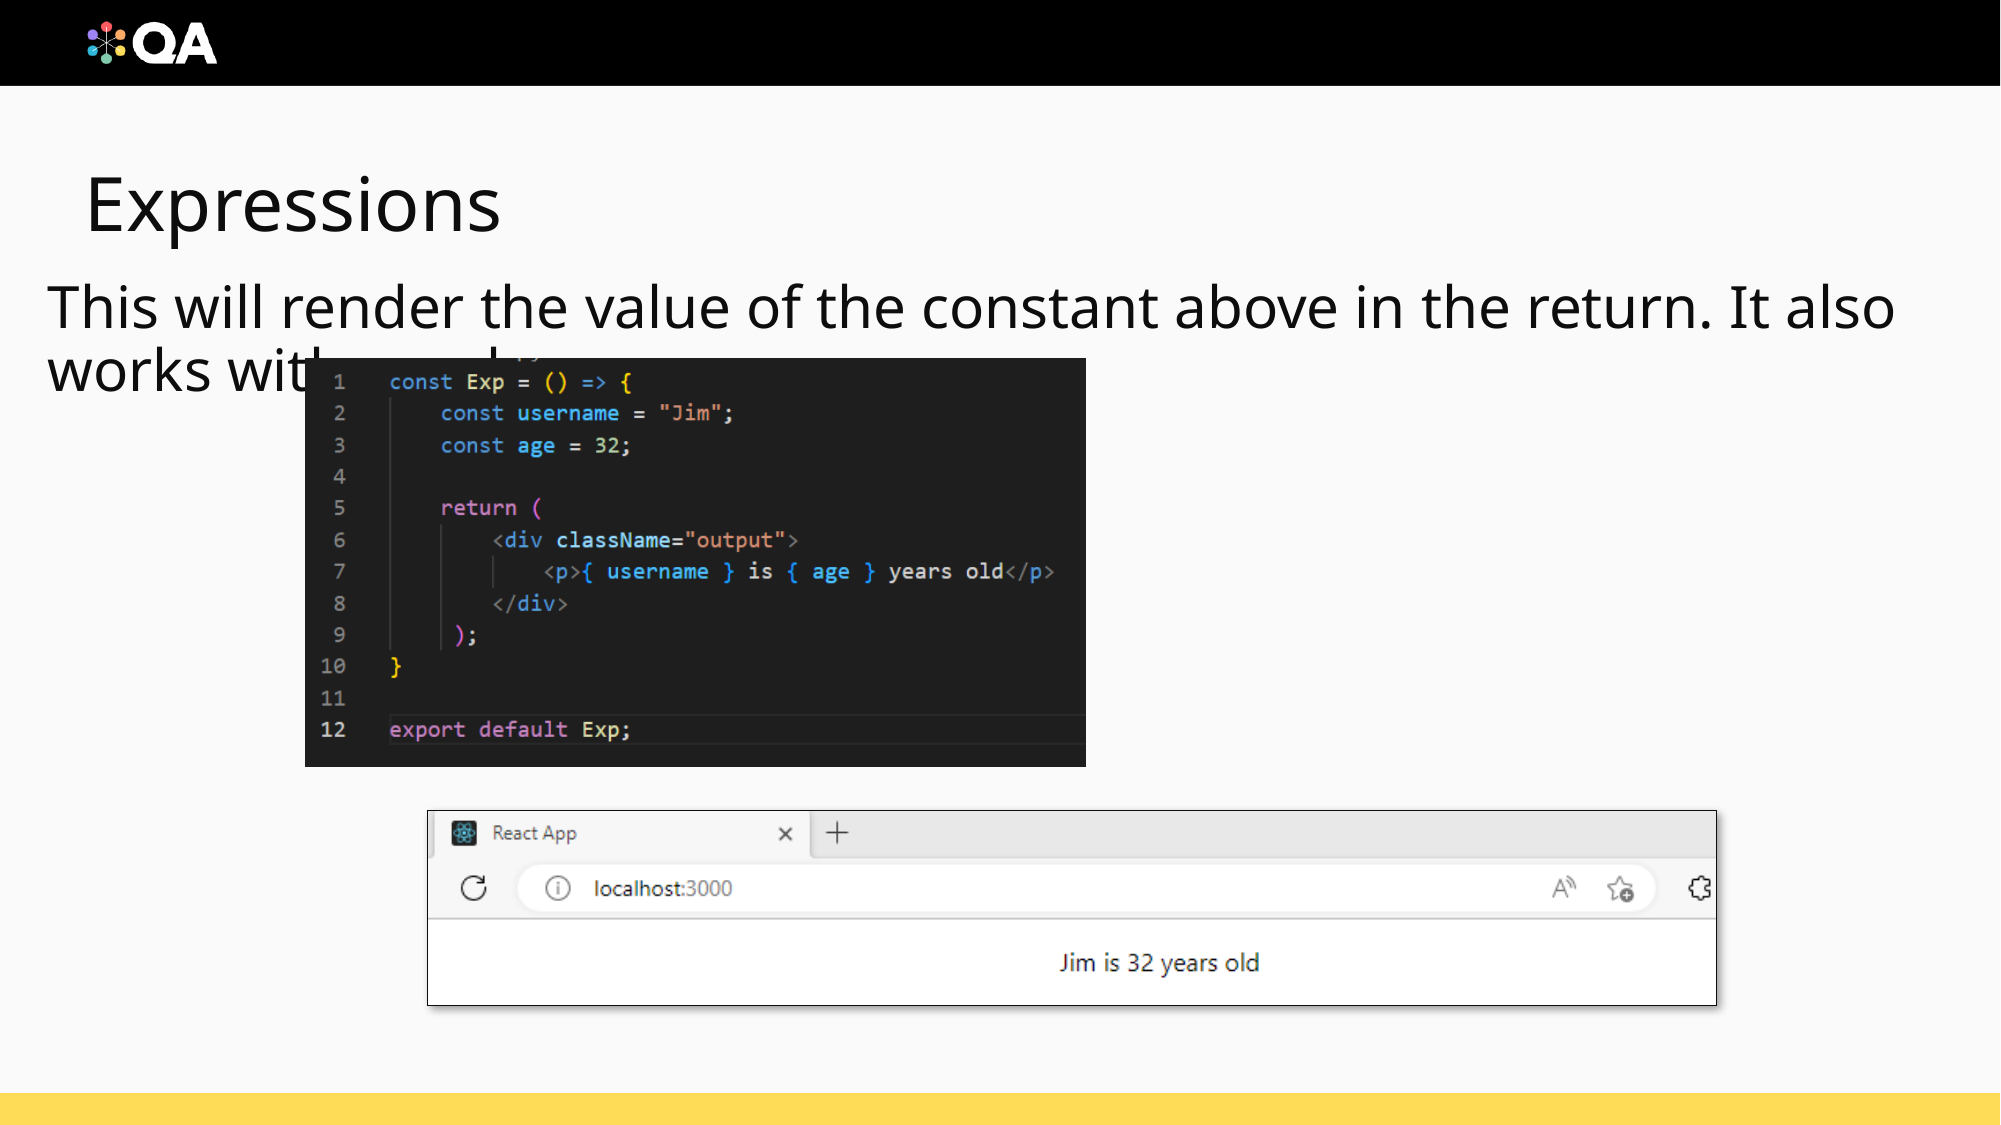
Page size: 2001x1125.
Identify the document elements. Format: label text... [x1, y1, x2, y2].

list This will render the value of the constant above in the return. It also works with numbers [47, 270, 1942, 942]
title Expressions [84, 159, 1916, 270]
picture [0, 0, 2001, 1125]
